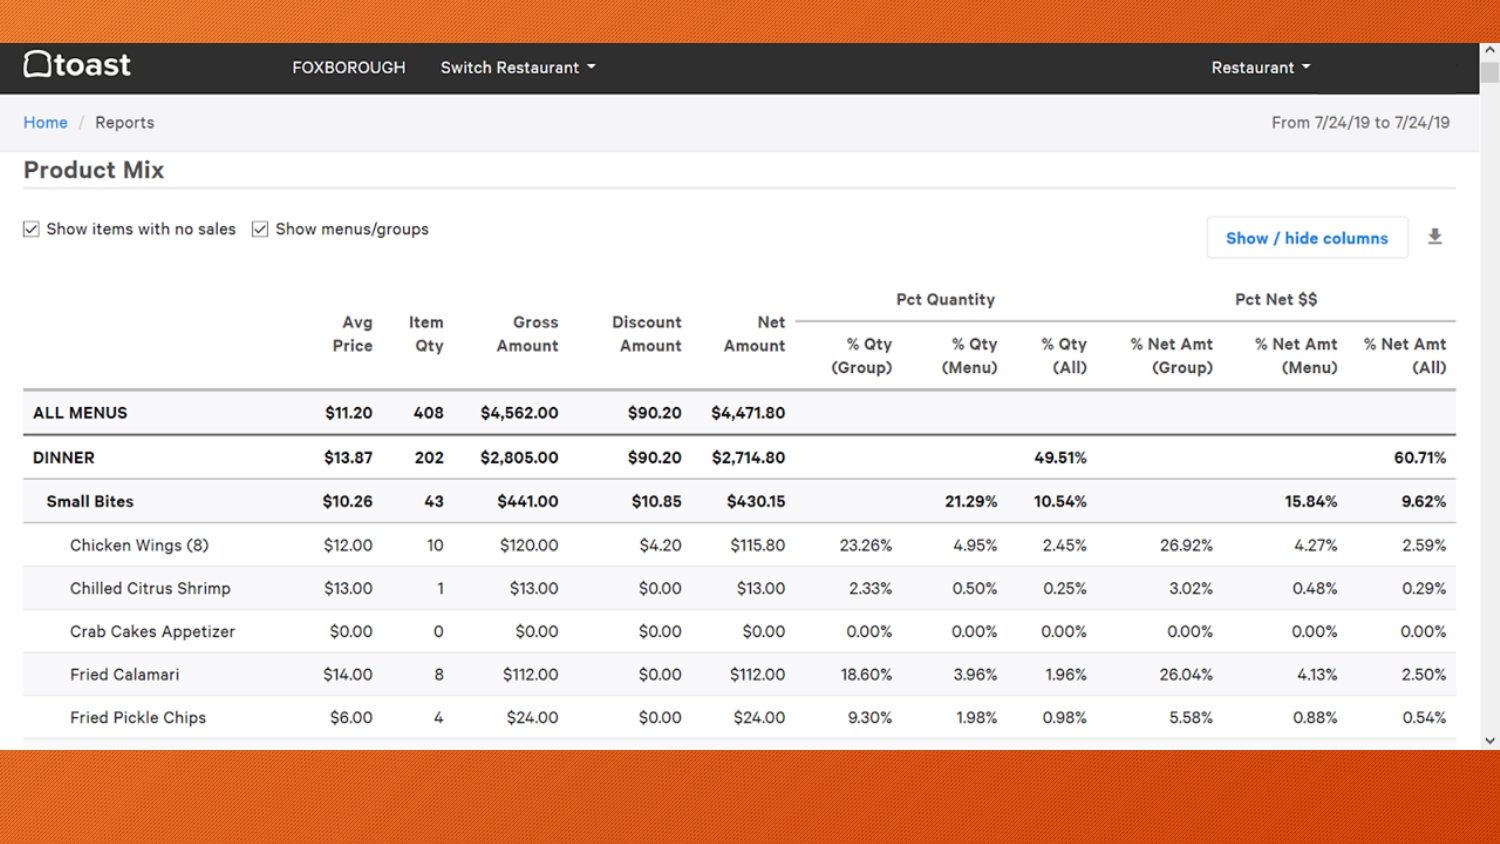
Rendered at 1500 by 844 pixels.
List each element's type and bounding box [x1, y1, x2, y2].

text_box [0, 43, 1500, 750]
